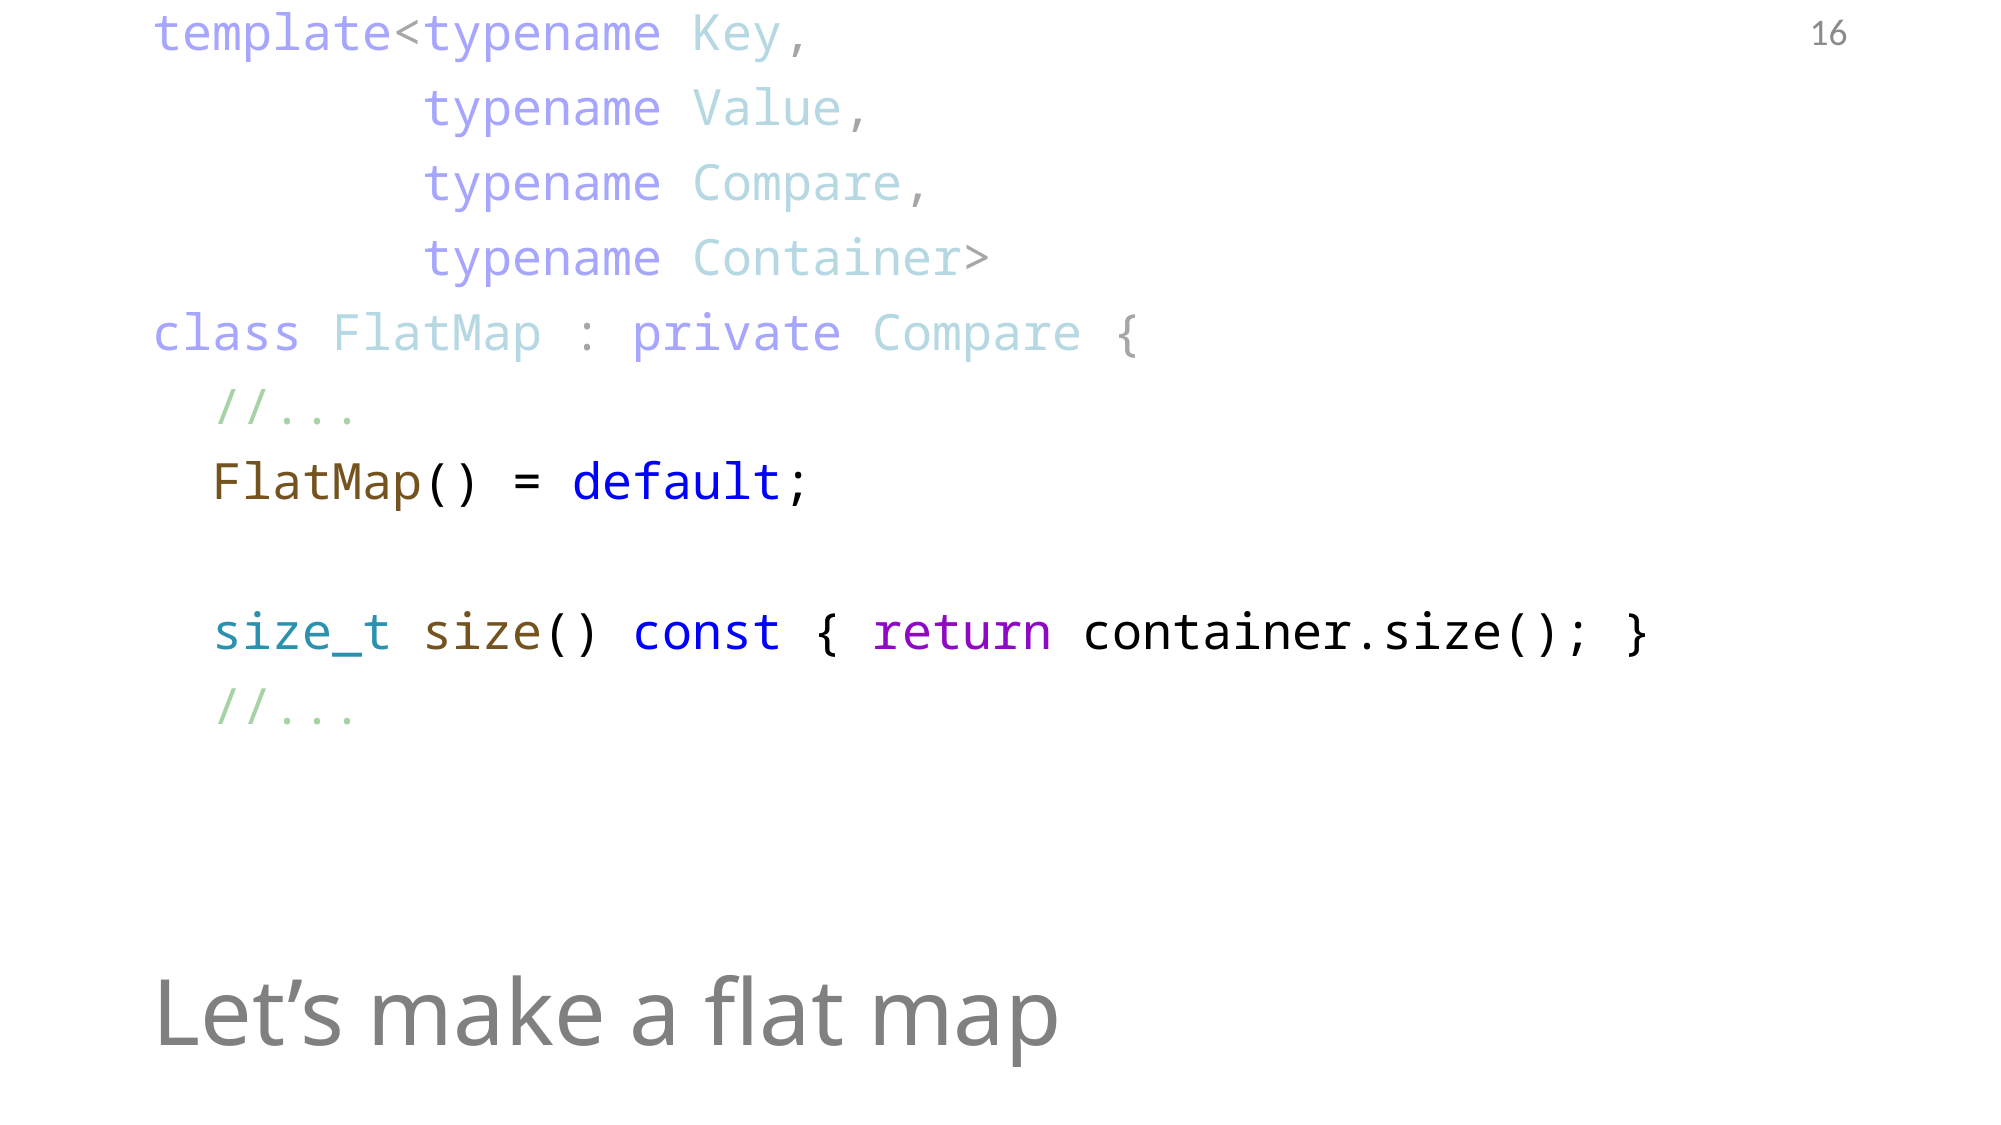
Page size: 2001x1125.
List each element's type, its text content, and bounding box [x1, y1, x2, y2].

list template<typename Key, typename Value, typename Compare, typename Container> class FlatMap : private Compare { //... FlatMap() = default; size_t size() const { return container.size(); } //... [137, 0, 2000, 908]
title Let’s make a flat map [137, 908, 1863, 1125]
slide_number 16 [1412, 0, 1863, 60]
